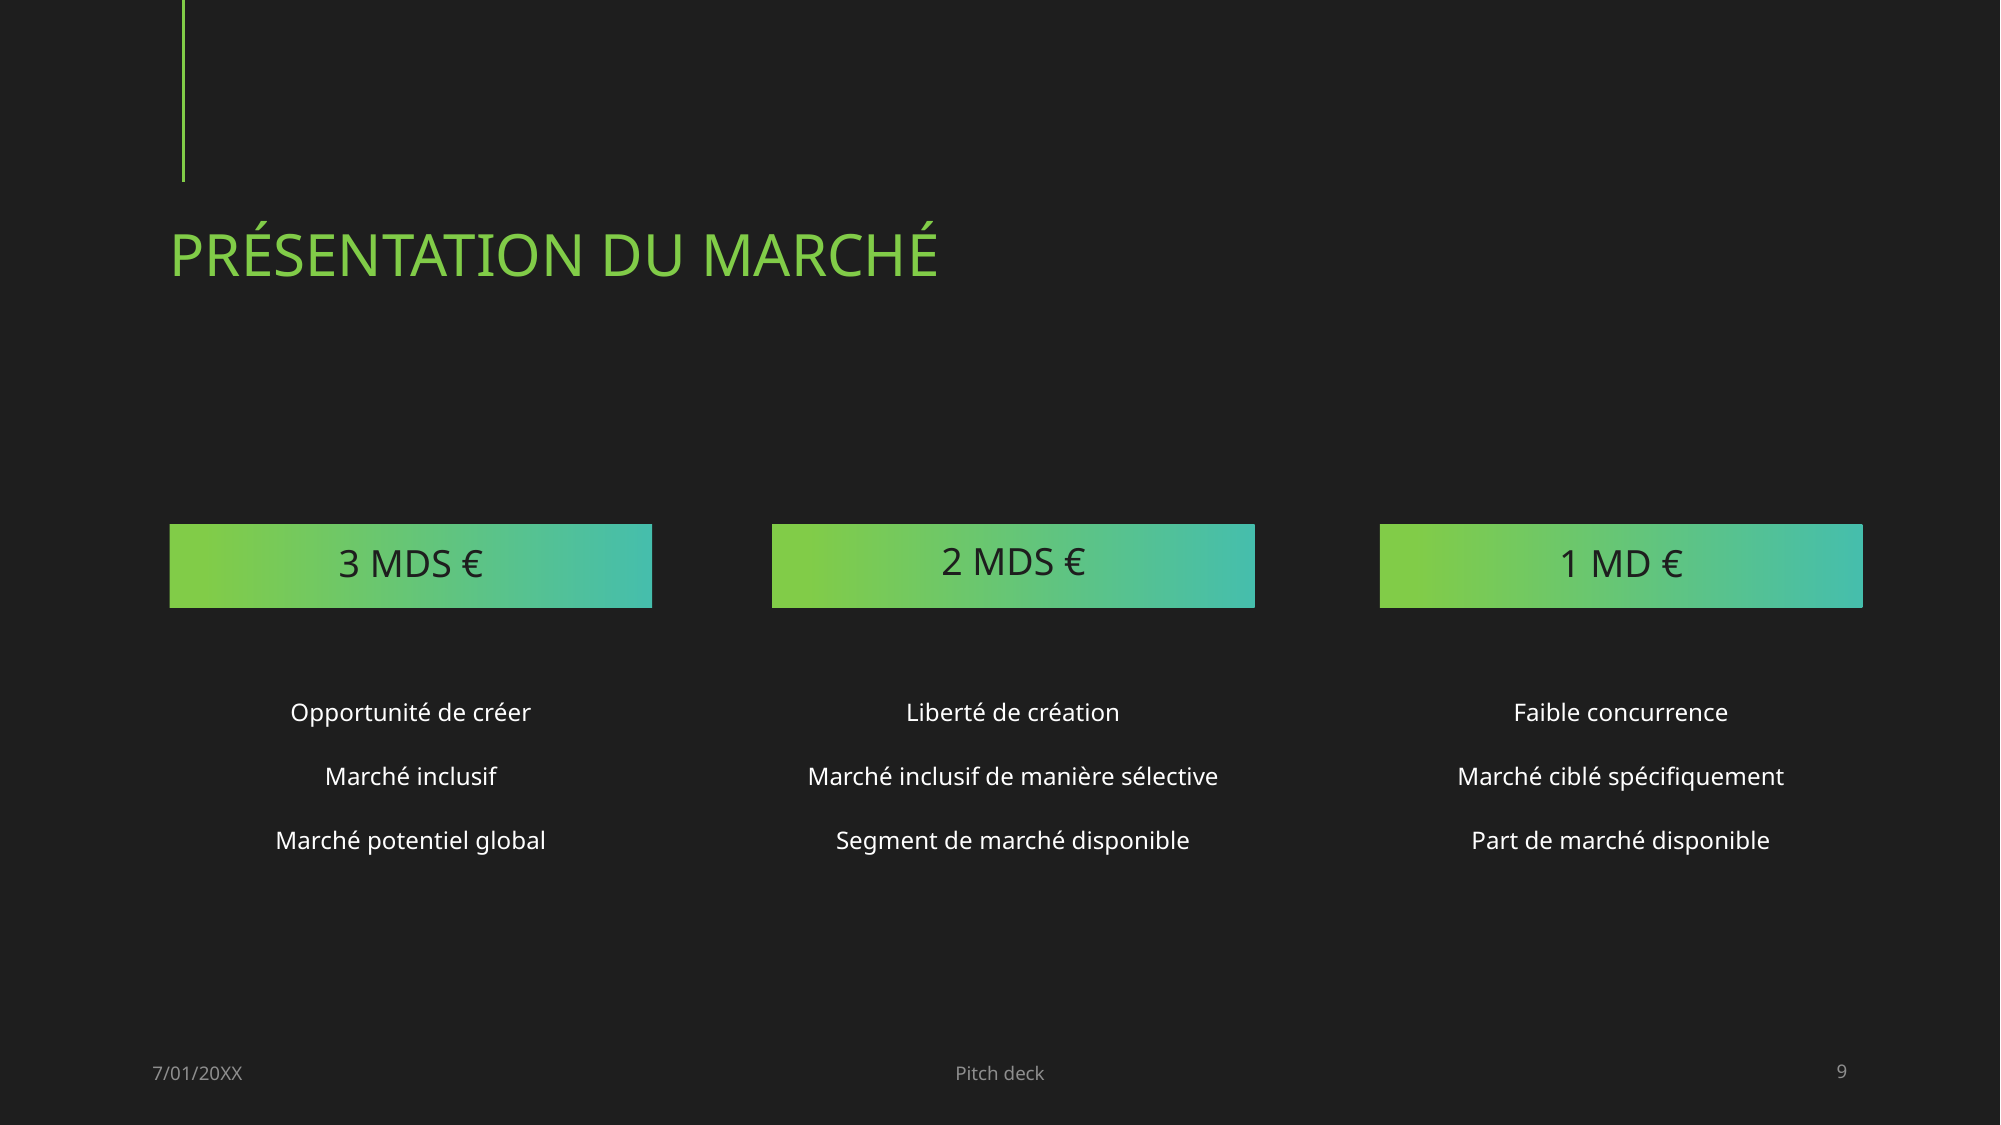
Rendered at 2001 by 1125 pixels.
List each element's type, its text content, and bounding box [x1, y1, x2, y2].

slide_number 9 [1412, 1042, 1863, 1103]
list 3 Mds € [169, 535, 653, 595]
list Faible concurrence Marché ciblé spécifiquement Part de marché disponible [1379, 675, 1863, 863]
list Liberté de création Marché inclusif de manière sélective Segment de marché disponible [772, 675, 1255, 863]
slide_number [137, 1042, 588, 1103]
list Opportunité de créer Marché inclusif Marché potentiel global [169, 675, 653, 863]
list 2 Mds € [772, 535, 1255, 595]
footer Pitch deck [662, 1042, 1338, 1103]
title Présentation du marché [169, 182, 1895, 334]
list 1 Md € [1379, 535, 1863, 595]
